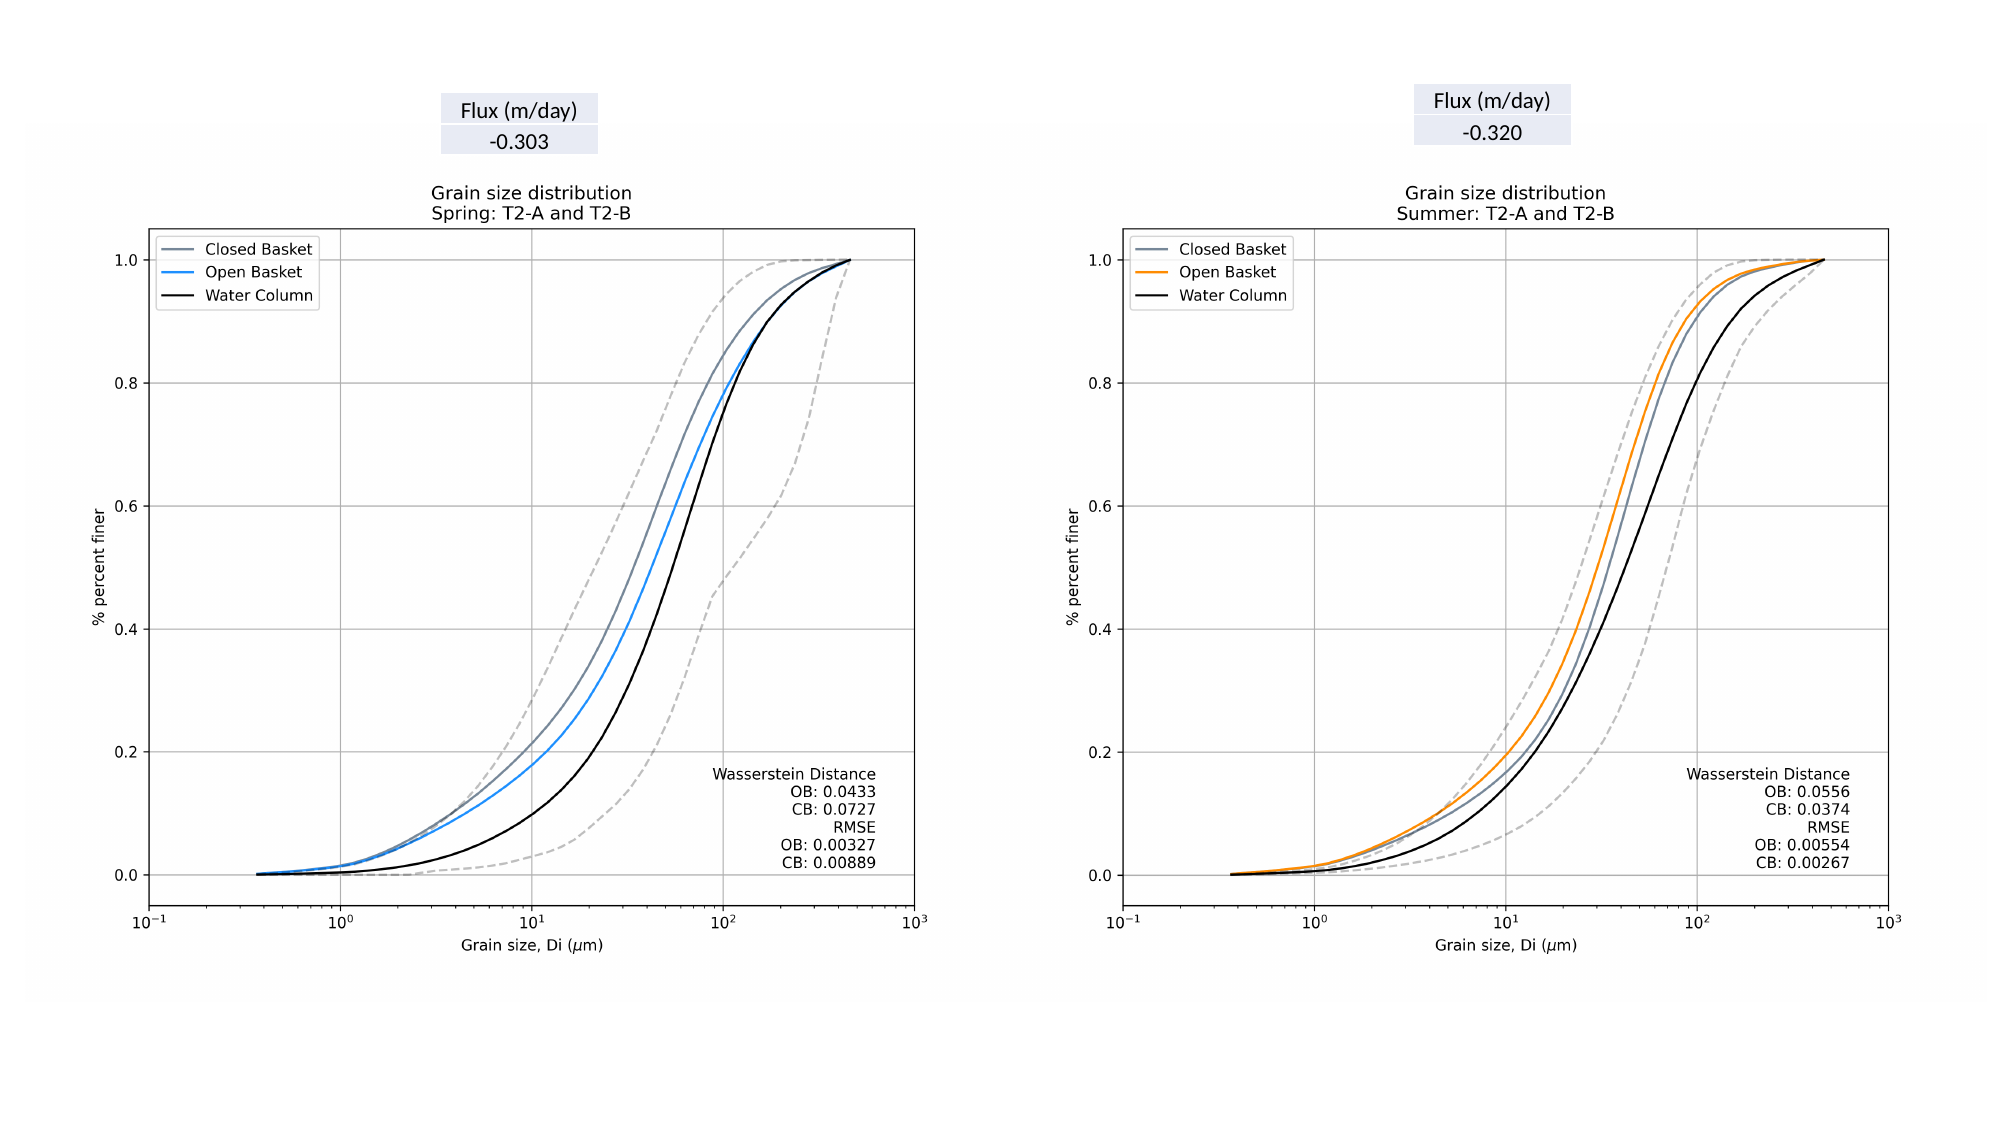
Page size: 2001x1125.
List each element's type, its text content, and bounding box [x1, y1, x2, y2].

picture [25, 123, 1987, 1002]
table_header Flux (m/day) [441, 93, 598, 123]
table_header Flux (m/day) [1414, 84, 1571, 114]
table_cell -0.320 [1414, 115, 1571, 123]
